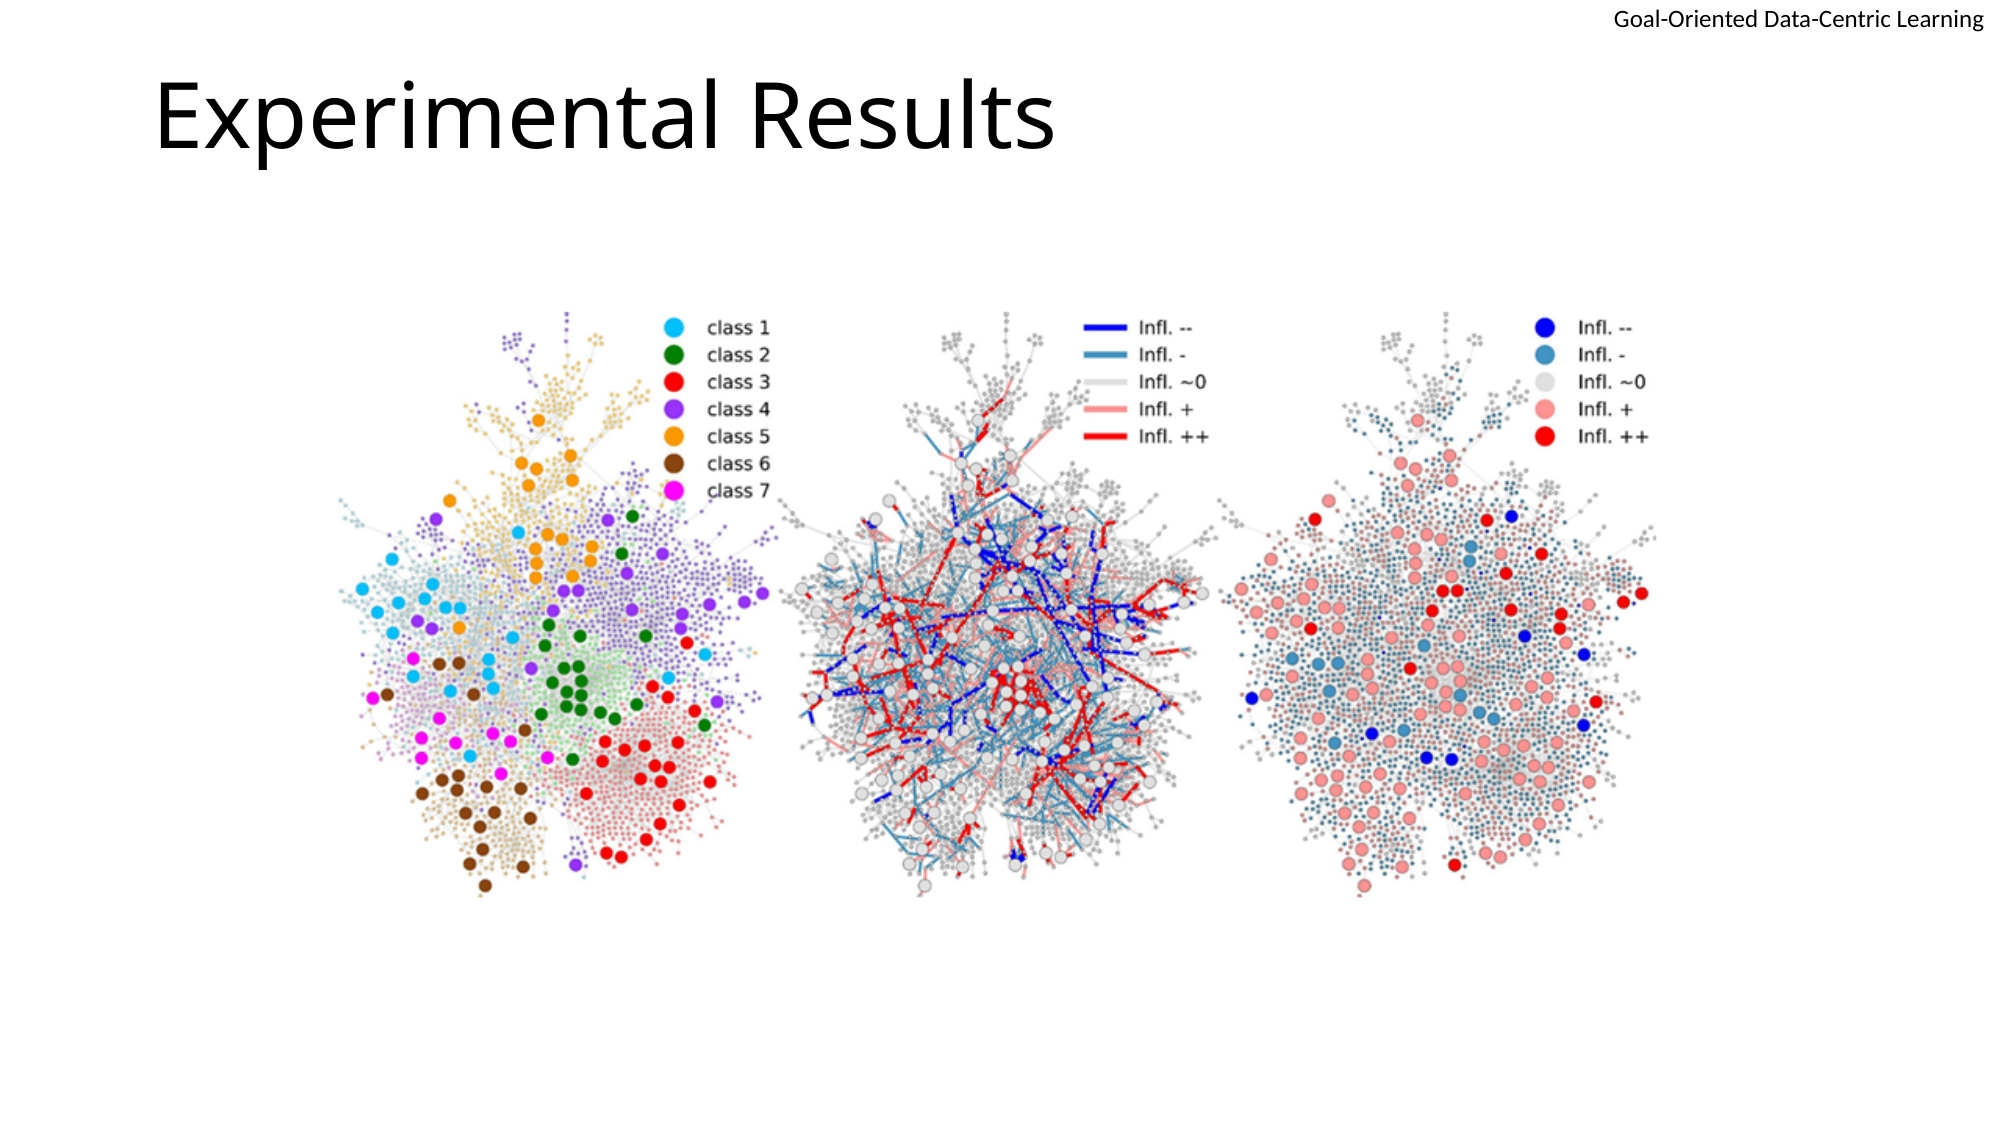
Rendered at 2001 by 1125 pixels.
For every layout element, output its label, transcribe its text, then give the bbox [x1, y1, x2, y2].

title Experimental Results [137, 59, 1863, 178]
picture [320, 270, 1680, 921]
